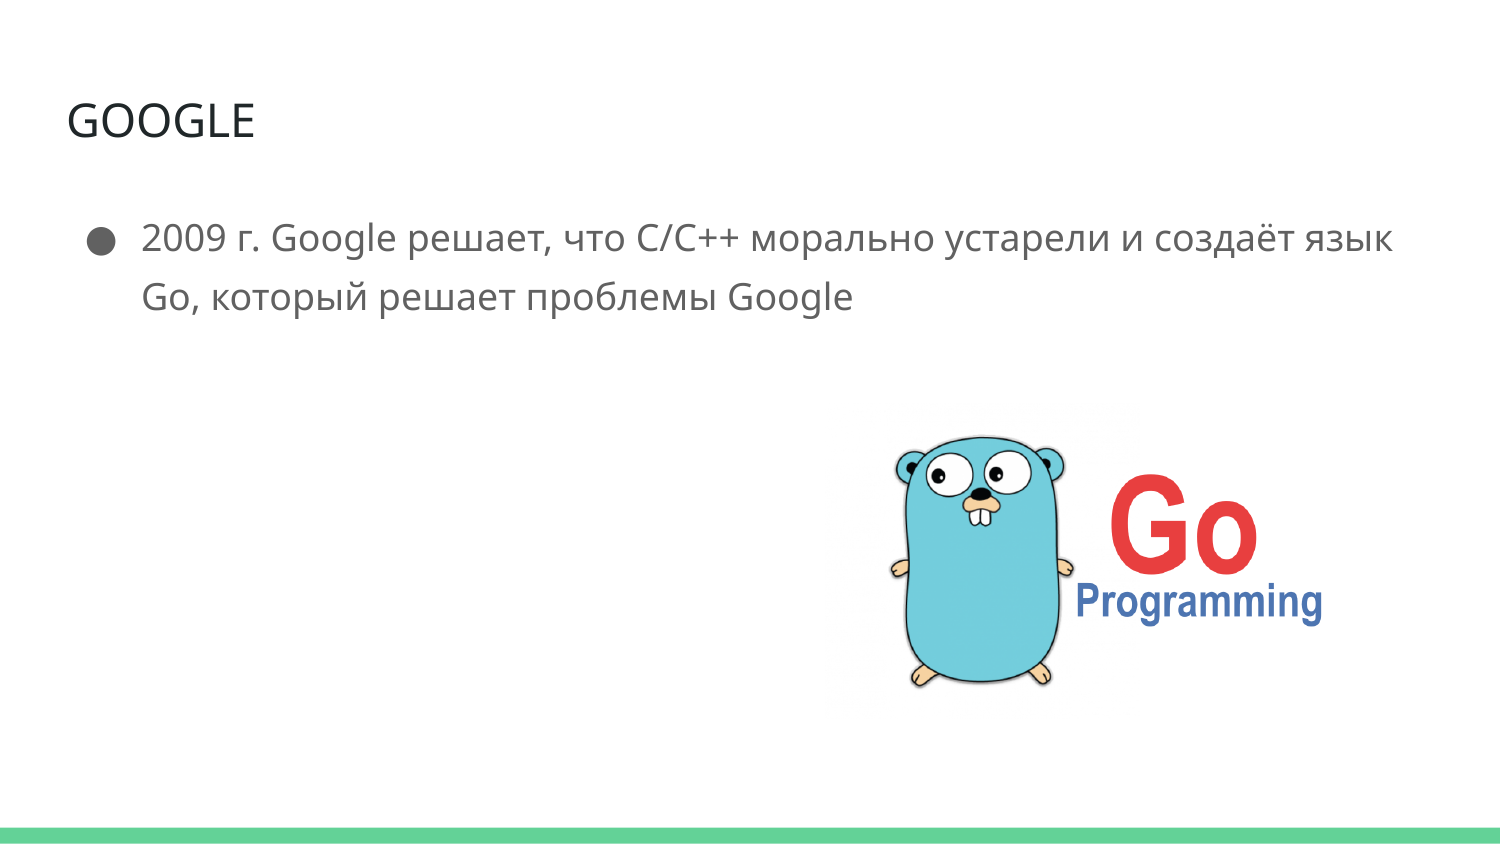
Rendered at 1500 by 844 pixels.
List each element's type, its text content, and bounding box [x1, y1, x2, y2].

picture [757, 367, 1450, 755]
list 2009 г. Google решает, что C/C++ морально устарели и создаёт язык Go, который решает проблемы Google [51, 189, 1449, 750]
title GOOGLE [51, 72, 1449, 167]
